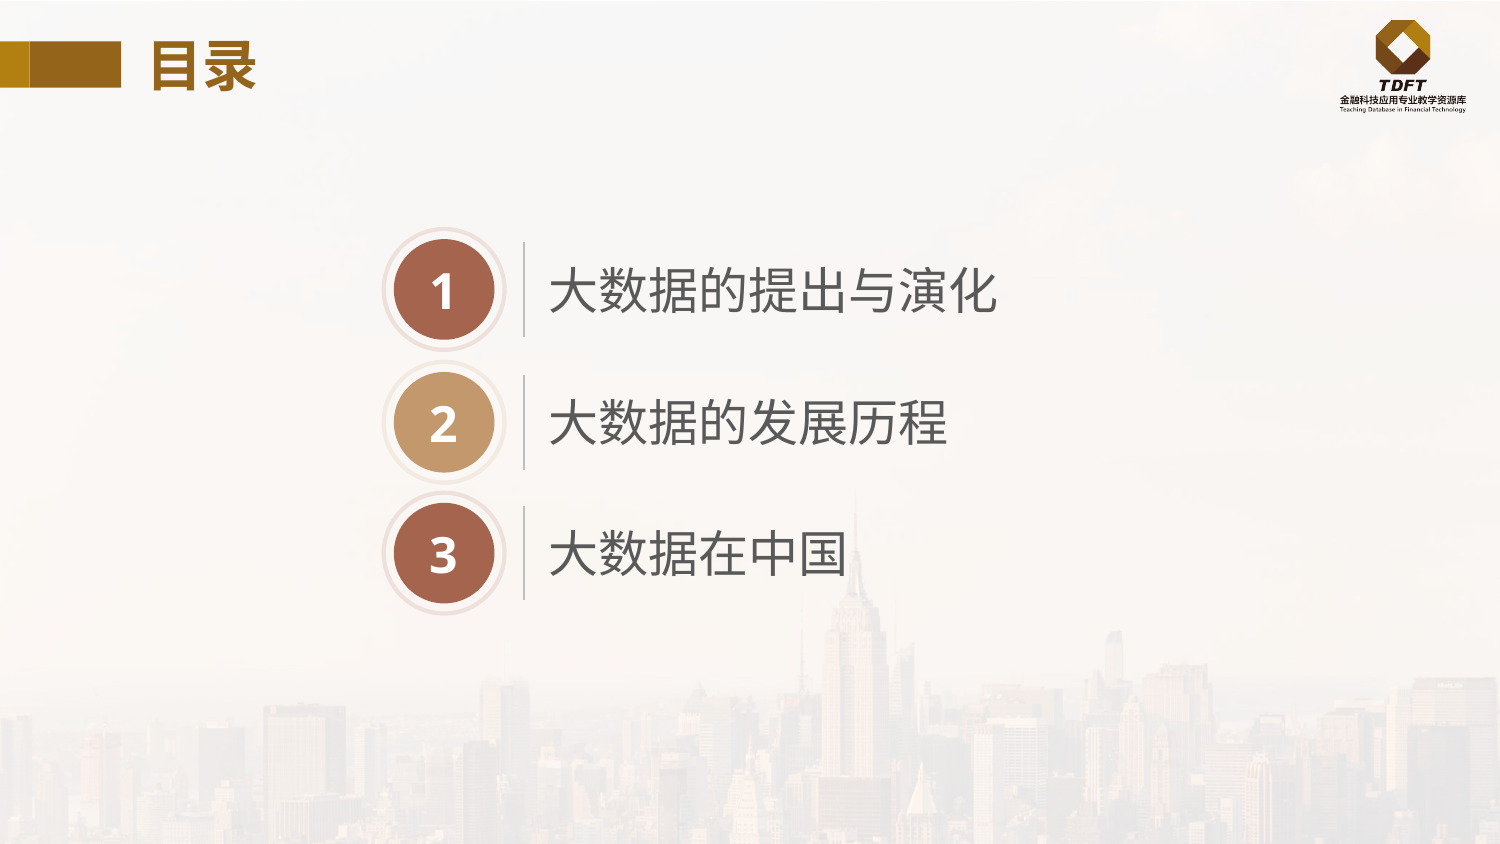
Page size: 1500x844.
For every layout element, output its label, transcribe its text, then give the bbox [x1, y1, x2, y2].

text_box [0, 39, 28, 90]
picture [0, 1, 1500, 844]
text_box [383, 492, 1230, 614]
text_box [28, 39, 123, 90]
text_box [383, 228, 1218, 351]
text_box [383, 361, 1235, 483]
text_box 目录 [135, 24, 271, 104]
